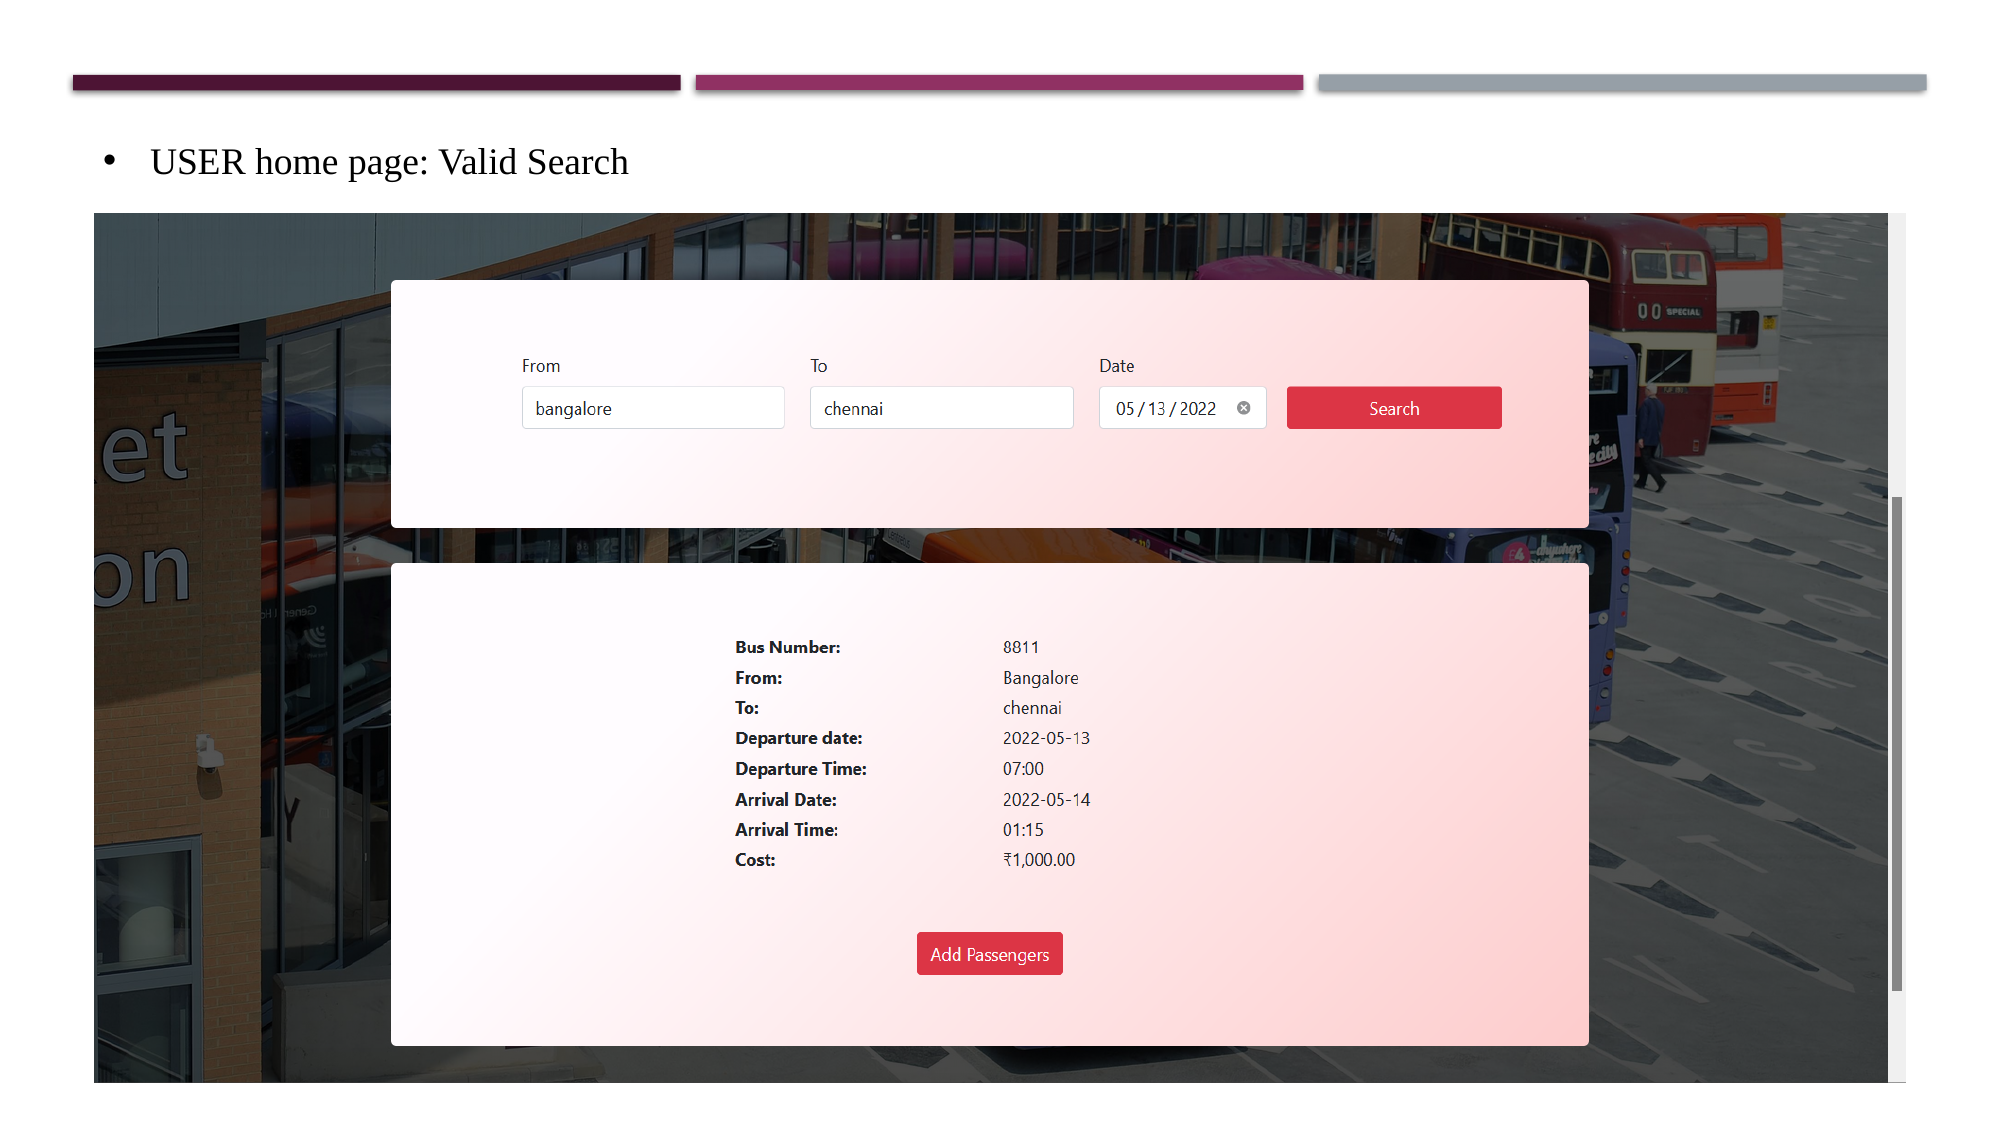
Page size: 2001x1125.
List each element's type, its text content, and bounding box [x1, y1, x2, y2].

picture [94, 213, 1906, 1084]
text_box USER home page: Valid Search [88, 129, 1089, 190]
